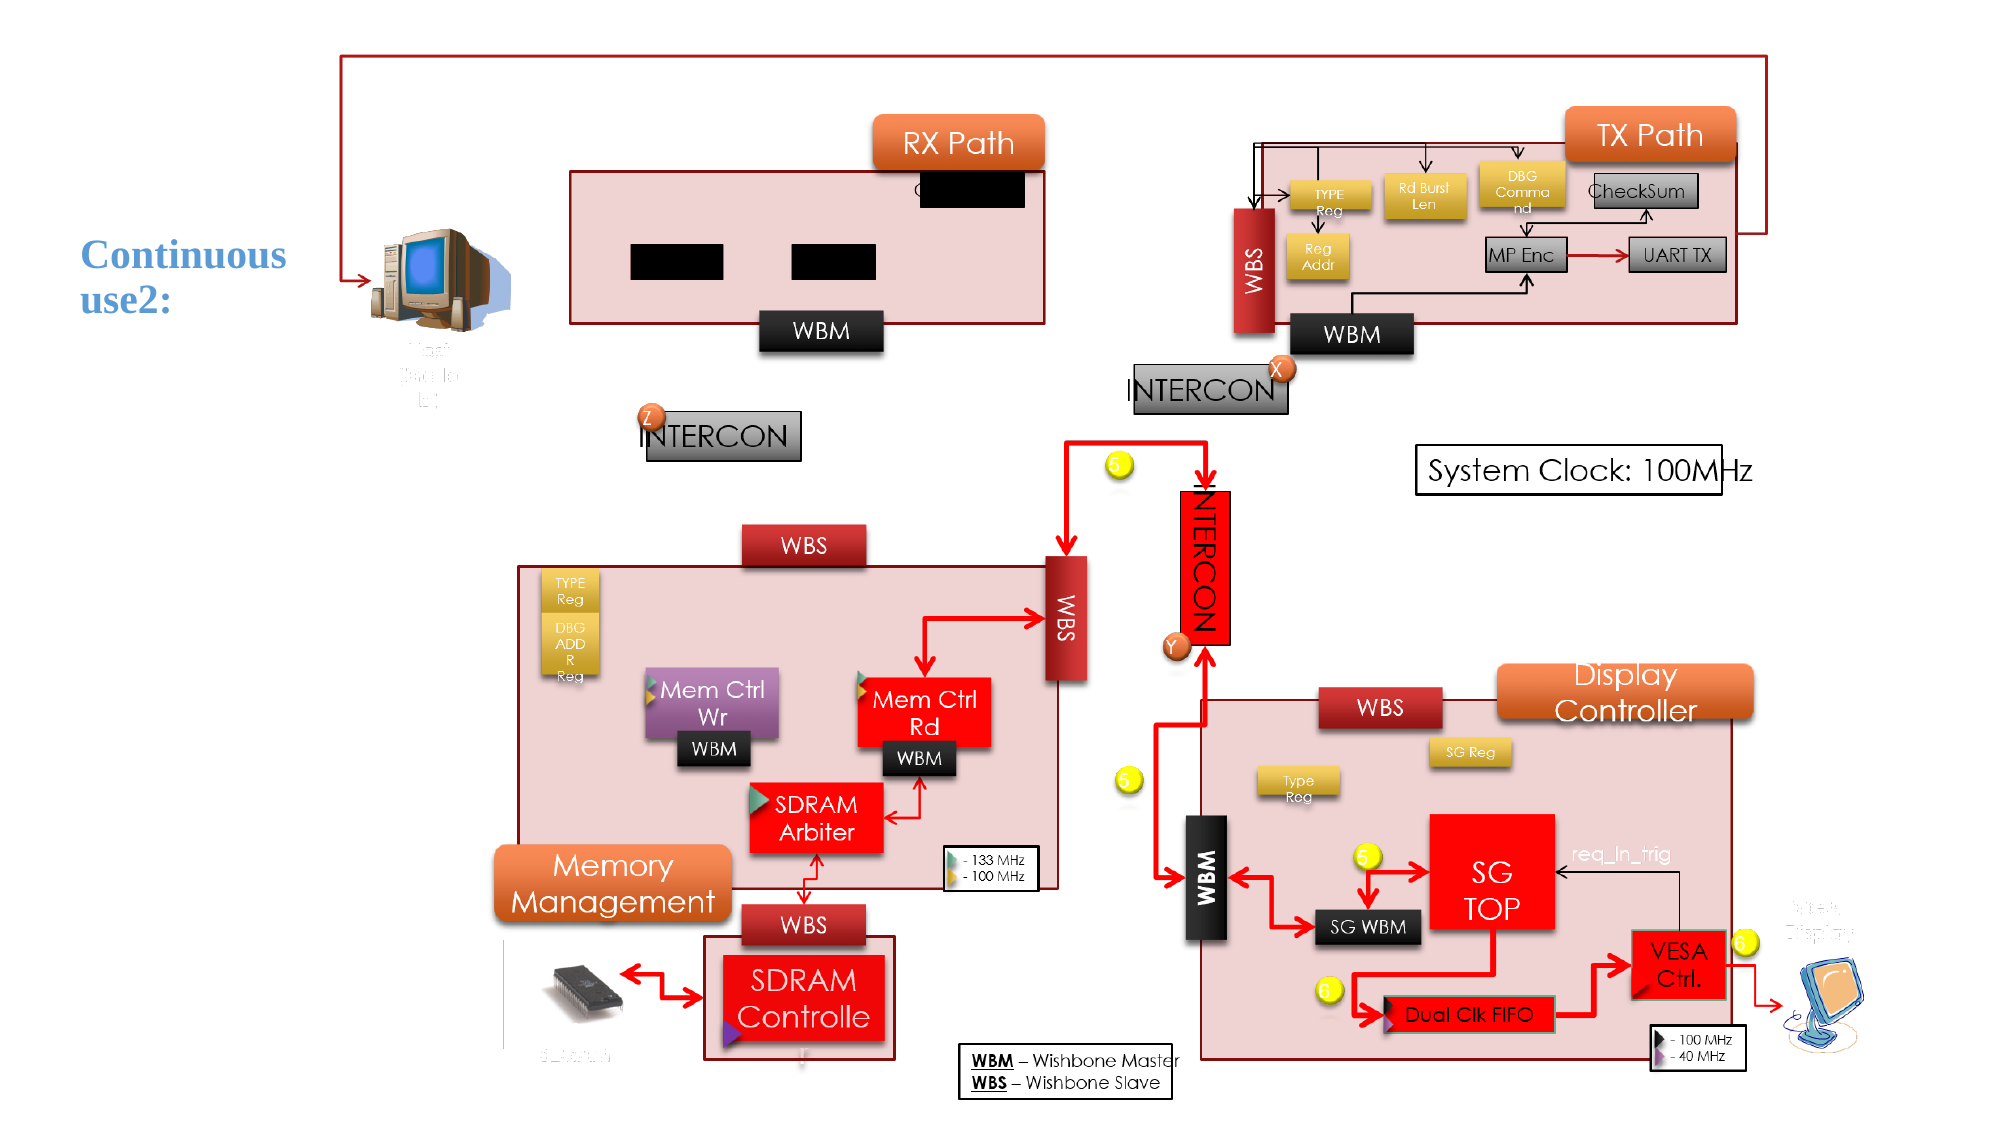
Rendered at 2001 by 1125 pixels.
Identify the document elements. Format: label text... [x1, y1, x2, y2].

title Continuous use2: [64, 212, 339, 343]
picture [339, 54, 1878, 1104]
